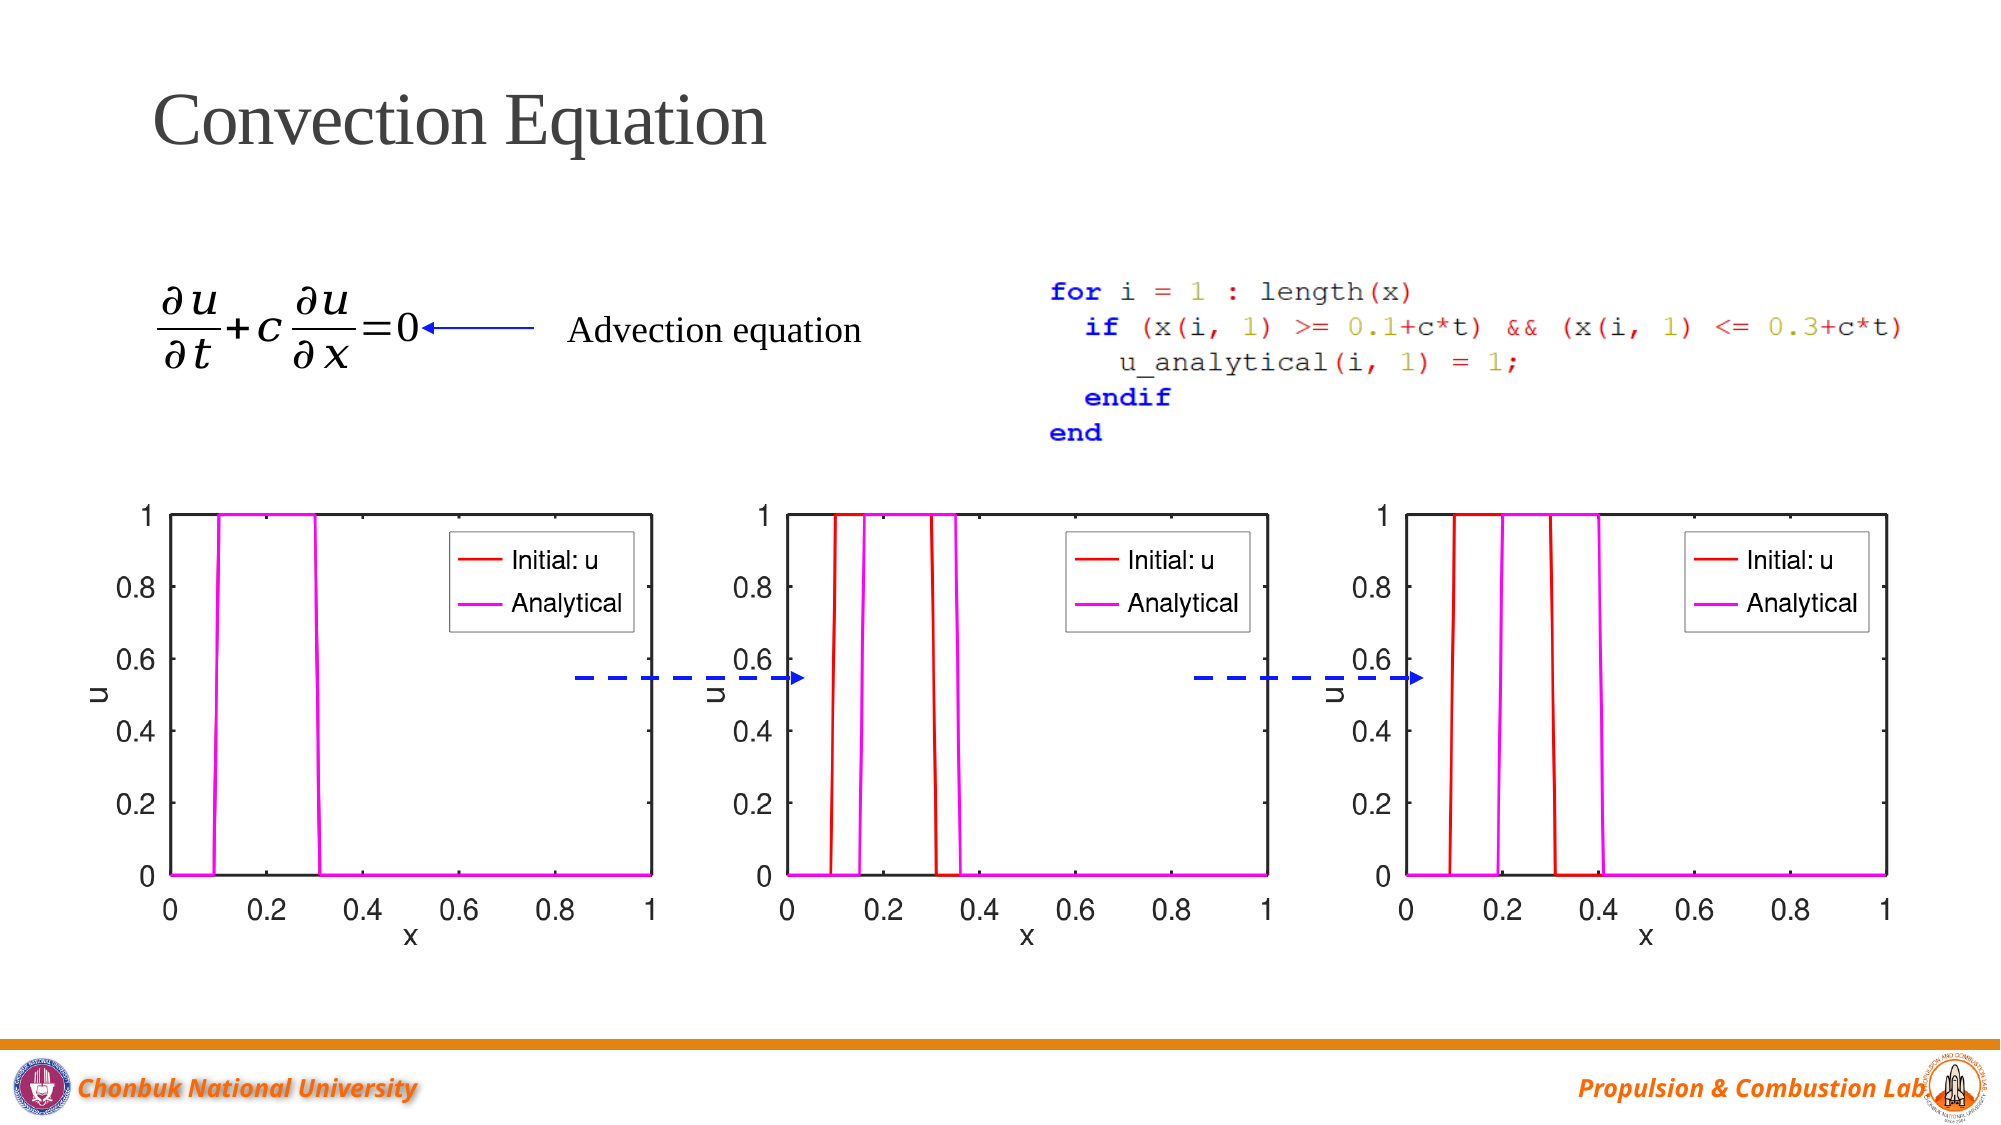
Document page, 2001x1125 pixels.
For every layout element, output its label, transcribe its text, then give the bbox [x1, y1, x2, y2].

picture [89, 479, 574, 945]
picture [1910, 1040, 1999, 1125]
picture [1042, 276, 1922, 461]
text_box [574, 479, 1192, 945]
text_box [421, 296, 882, 359]
text_box Convection Equation [137, 59, 1347, 168]
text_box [1193, 479, 1945, 945]
picture [9, 1054, 74, 1119]
